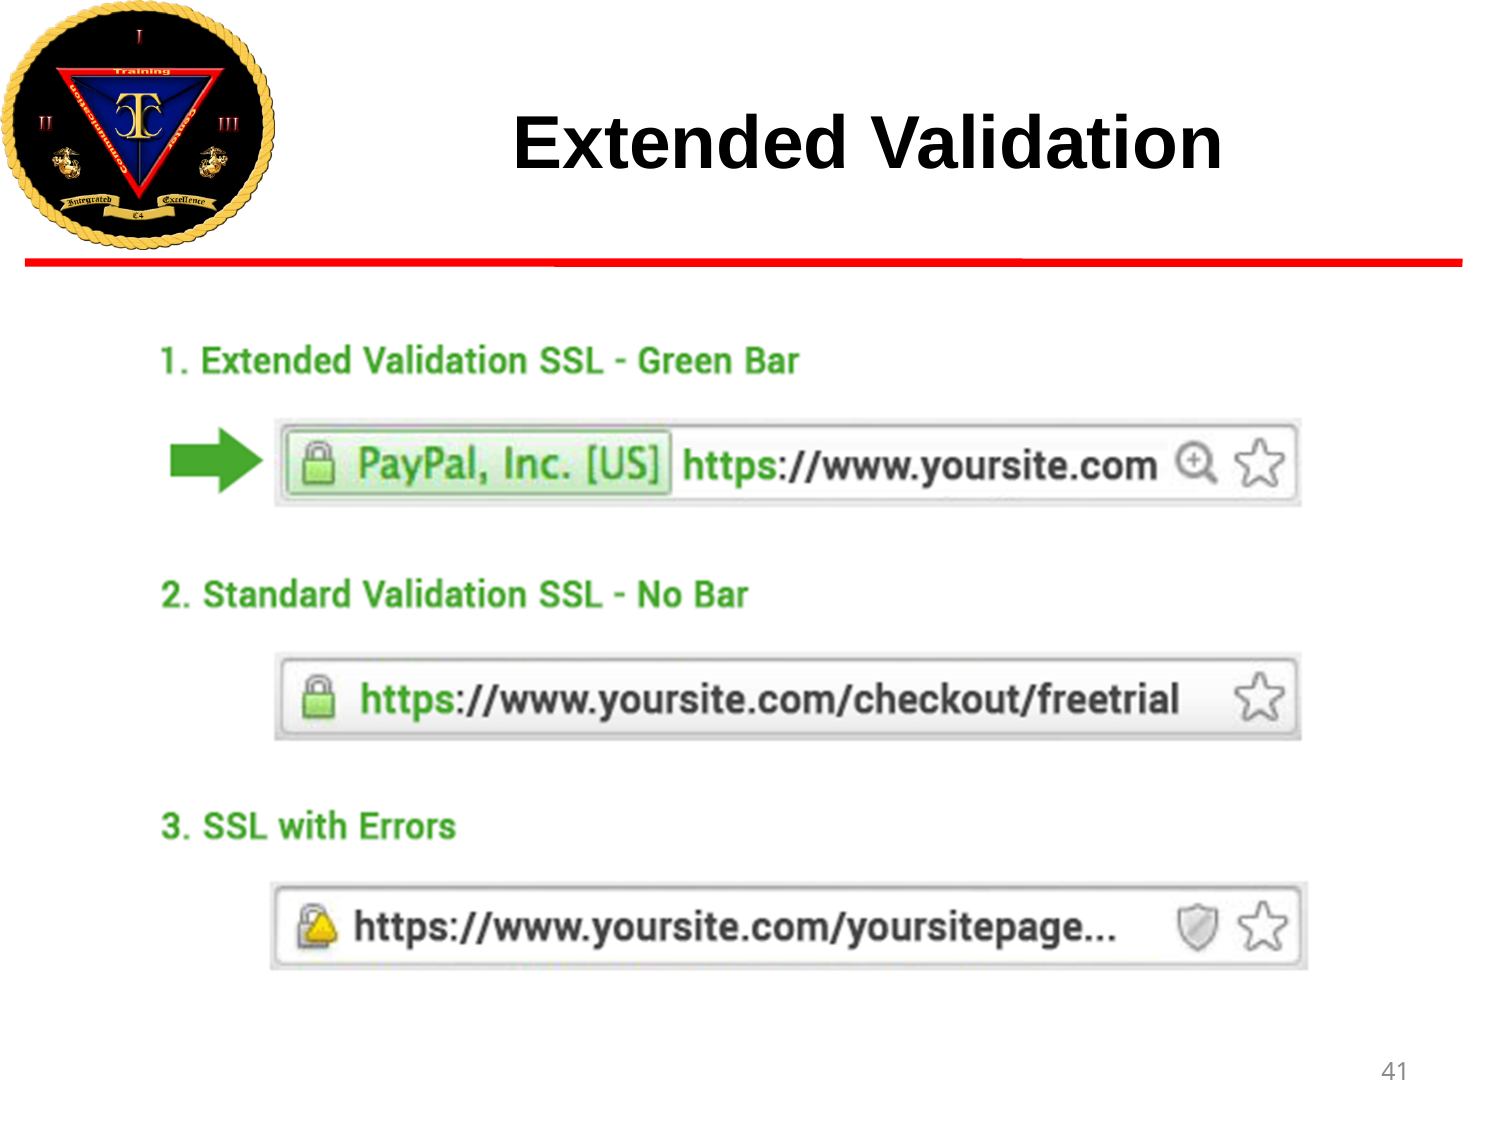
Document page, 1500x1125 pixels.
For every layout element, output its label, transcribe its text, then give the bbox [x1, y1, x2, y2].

picture [125, 312, 1426, 1020]
picture [0, 0, 275, 250]
slide_number 41 [1074, 1042, 1425, 1103]
title Extended Validation [274, 44, 1463, 233]
